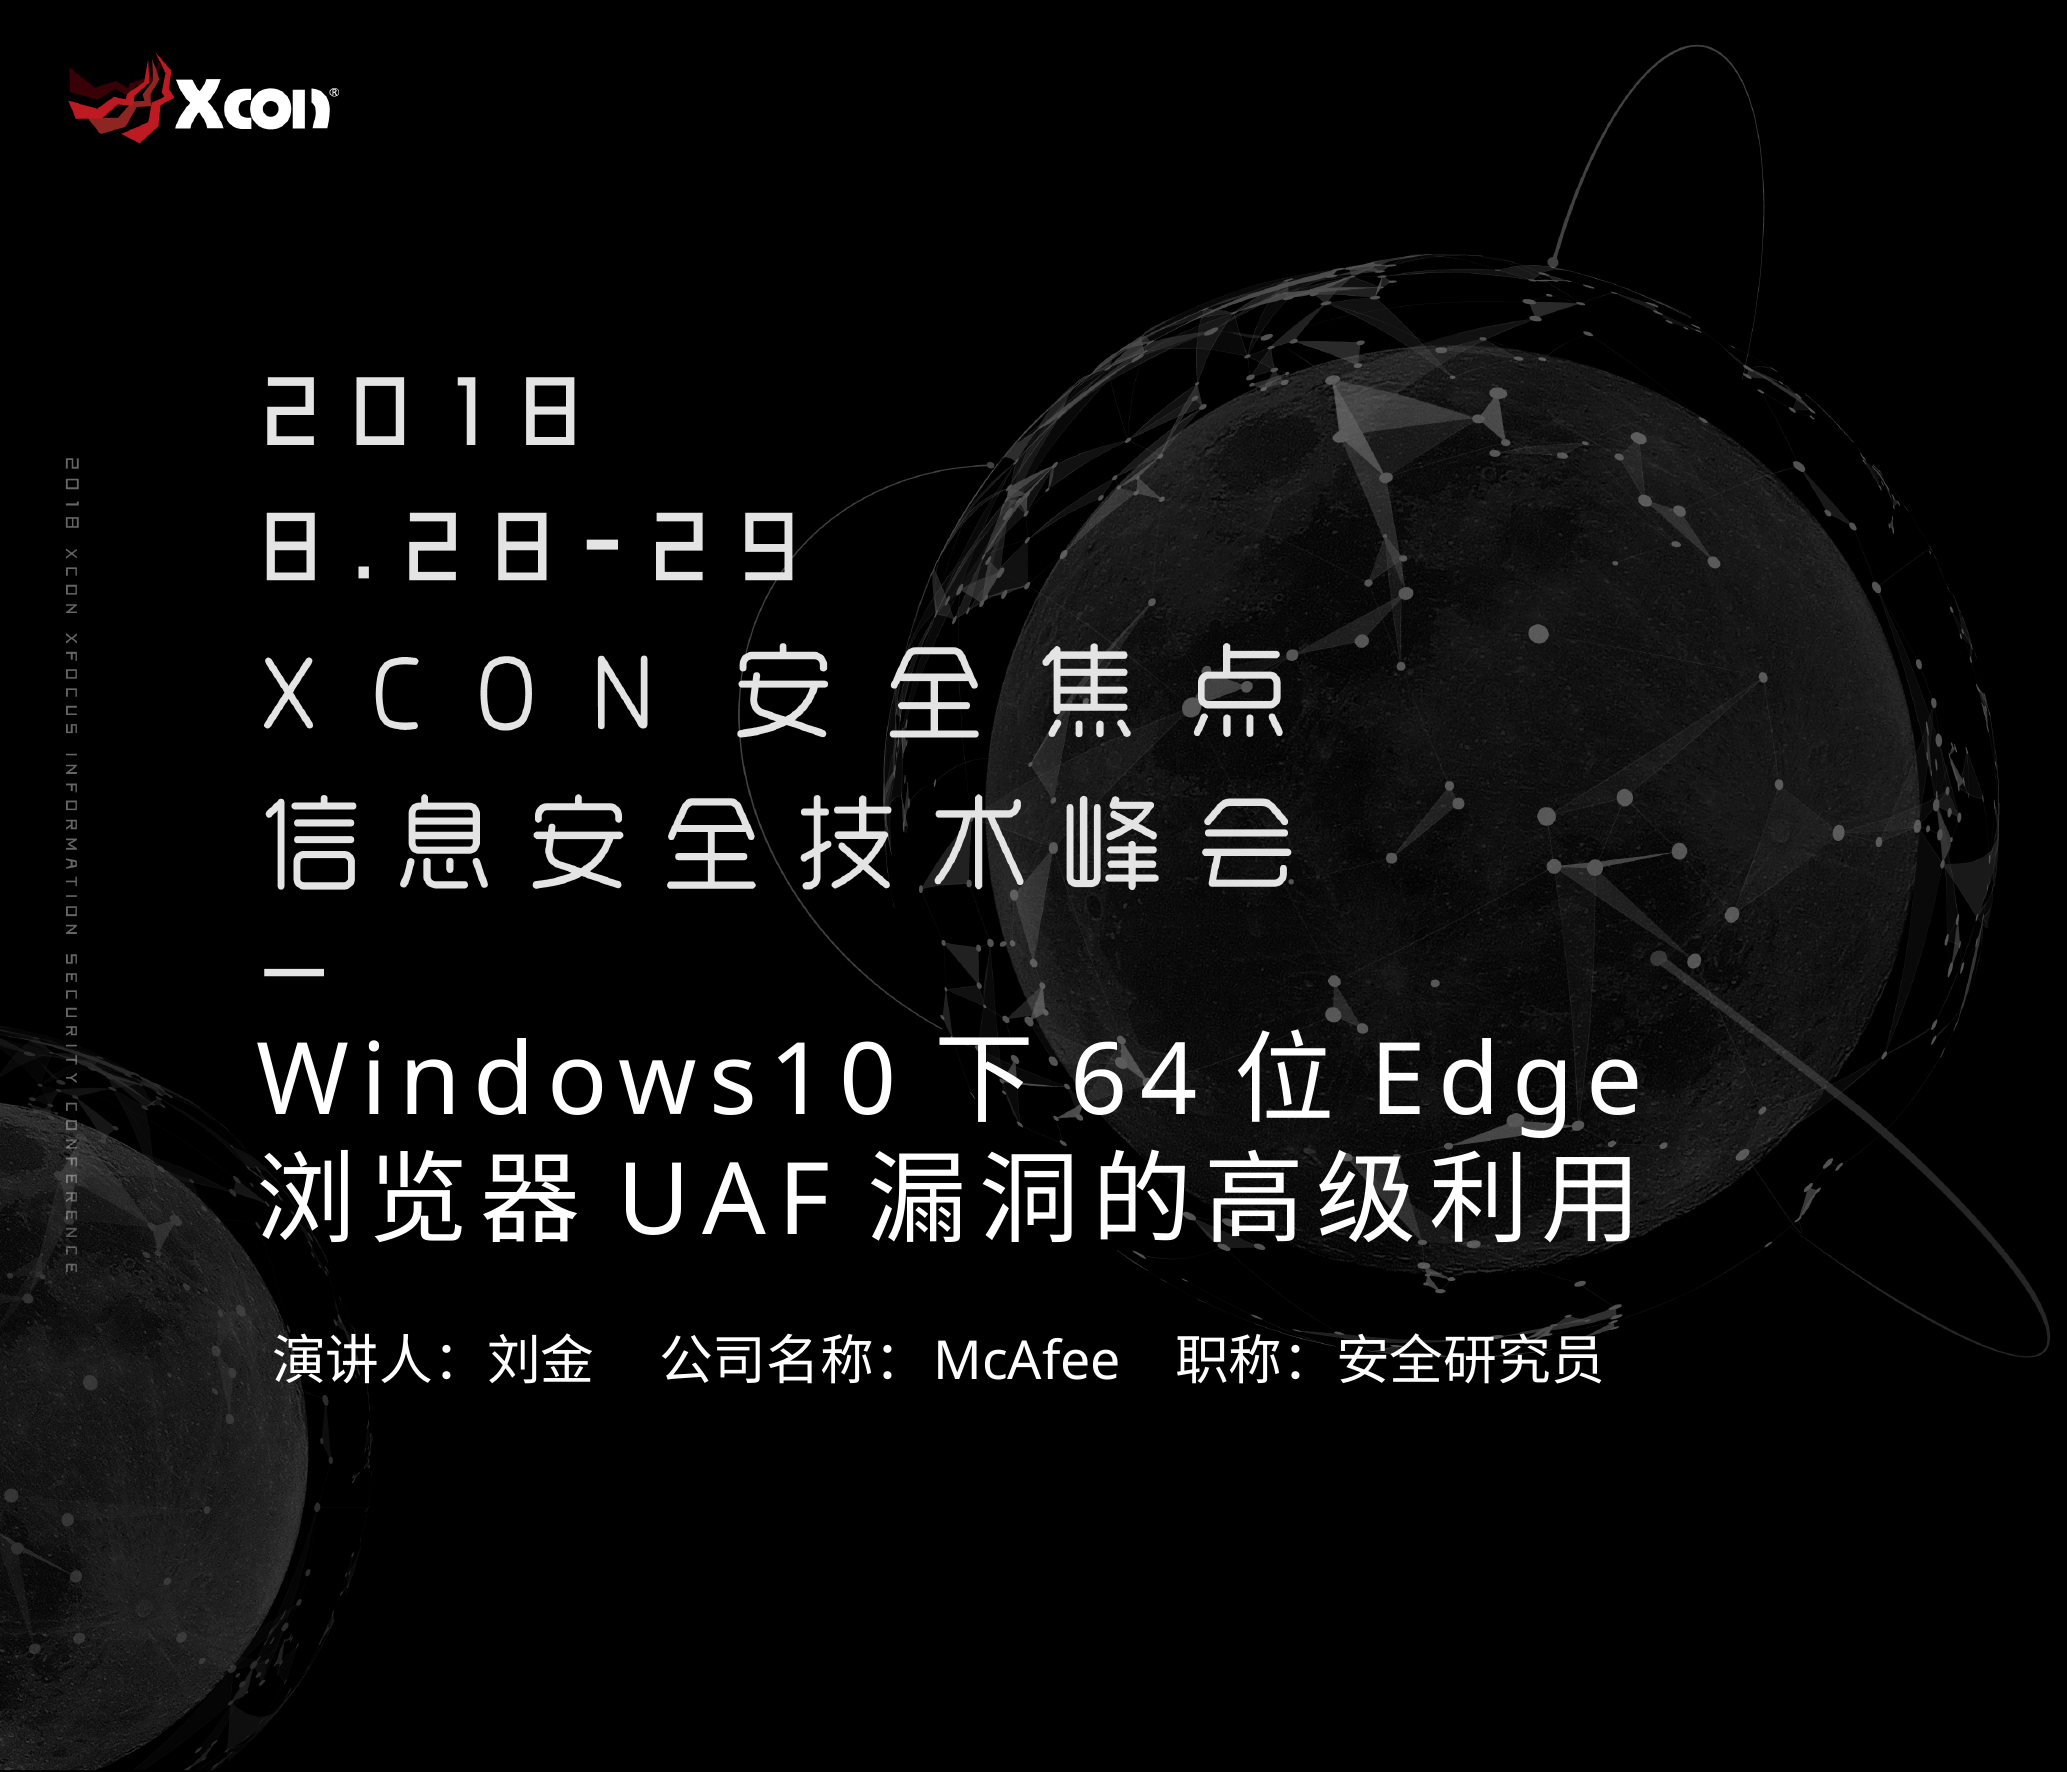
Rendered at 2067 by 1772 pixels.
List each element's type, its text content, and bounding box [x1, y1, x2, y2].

picture [0, 0, 2067, 1772]
text_box 演讲人：刘金 公司名称：McAfee 职称：安全研究员 [241, 1317, 1719, 1422]
subtitle Windows10下64位Edge浏览器UAF漏洞的高级利用 [241, 1006, 1785, 1370]
